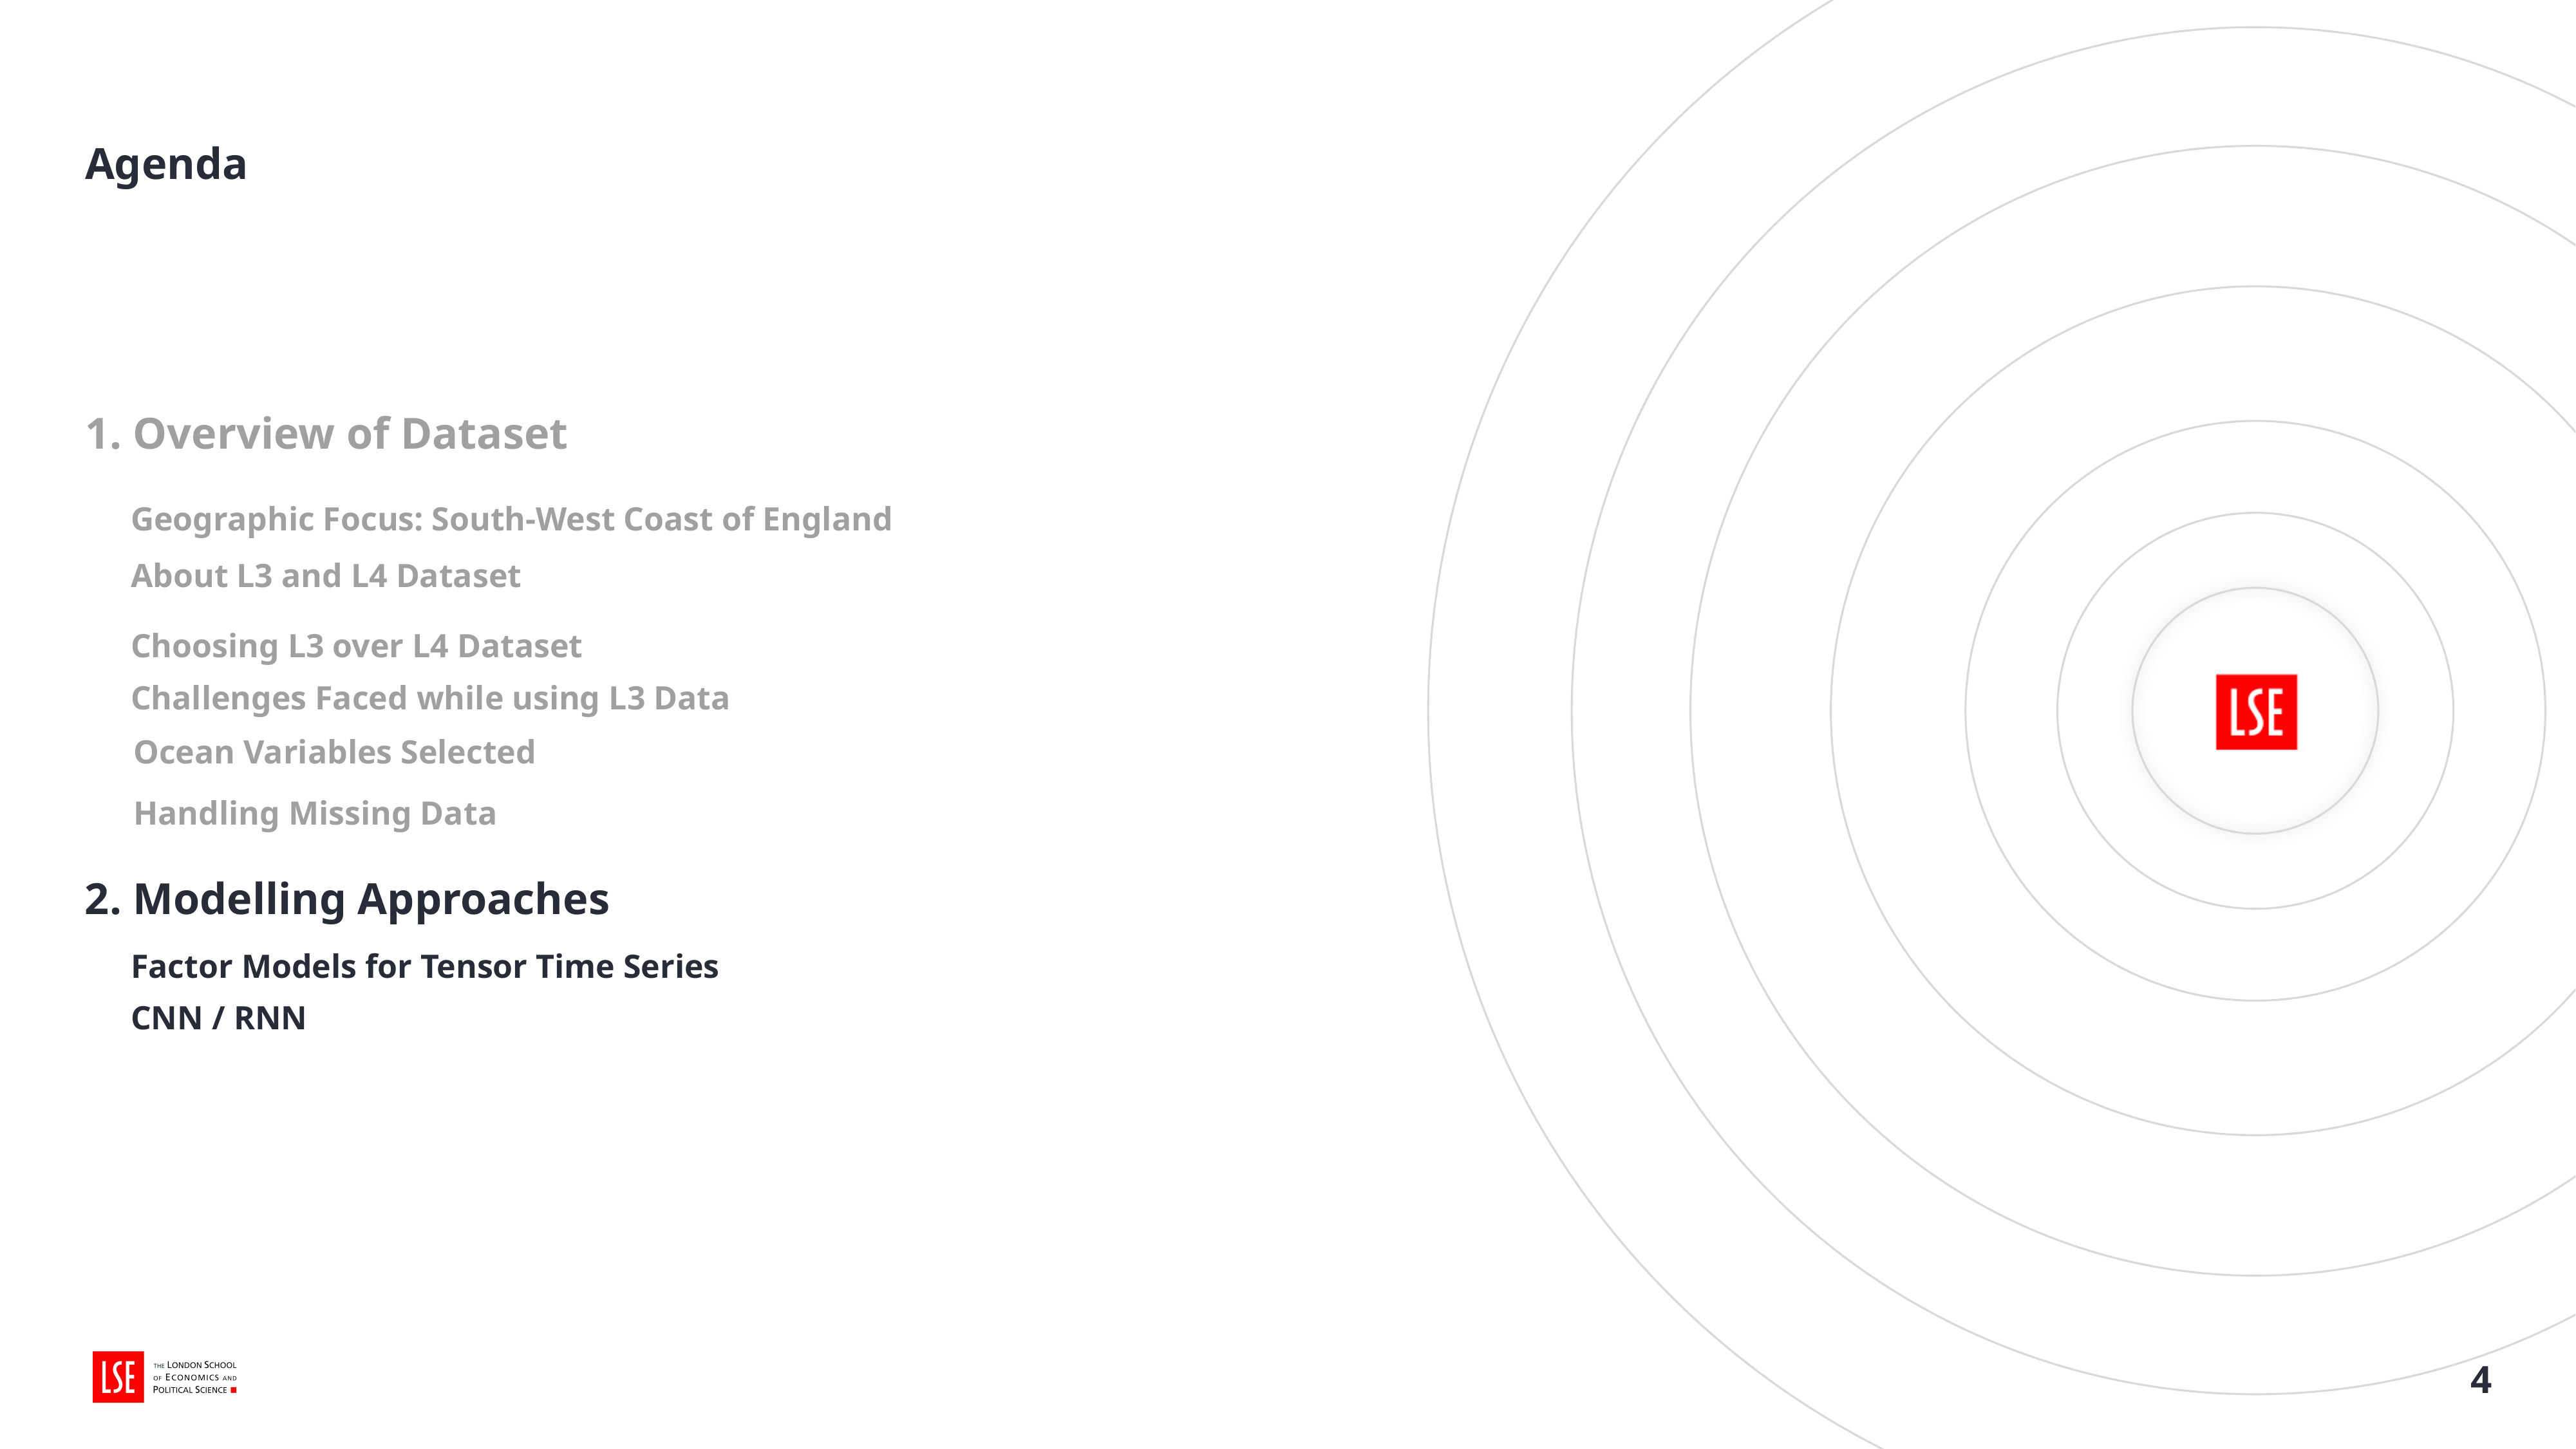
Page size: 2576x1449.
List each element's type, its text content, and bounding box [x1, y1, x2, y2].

text_box About L3 and L4 Dataset [121, 547, 1334, 602]
text_box Geographic Focus: South-West Coast of England [121, 491, 1334, 545]
text_box Handling Missing Data [124, 785, 1337, 839]
text_box 1. Overview of Dataset [75, 385, 1288, 478]
picture [2208, 663, 2303, 769]
text_box [1427, 0, 2576, 1449]
text_box Ocean Variables Selected [124, 724, 1337, 778]
text_box 2. Modelling Approaches [75, 851, 1288, 944]
text_box Factor Models for Tensor Time Series [121, 938, 1334, 989]
text_box Agenda [75, 116, 1288, 209]
text_box CNN / RNN [121, 989, 1334, 1044]
text_box Choosing L3 over L4 Dataset [121, 608, 1334, 662]
text_box Challenges Faced while using L3 Data [121, 669, 1334, 724]
text_box [2130, 586, 2380, 836]
picture [88, 1347, 243, 1410]
